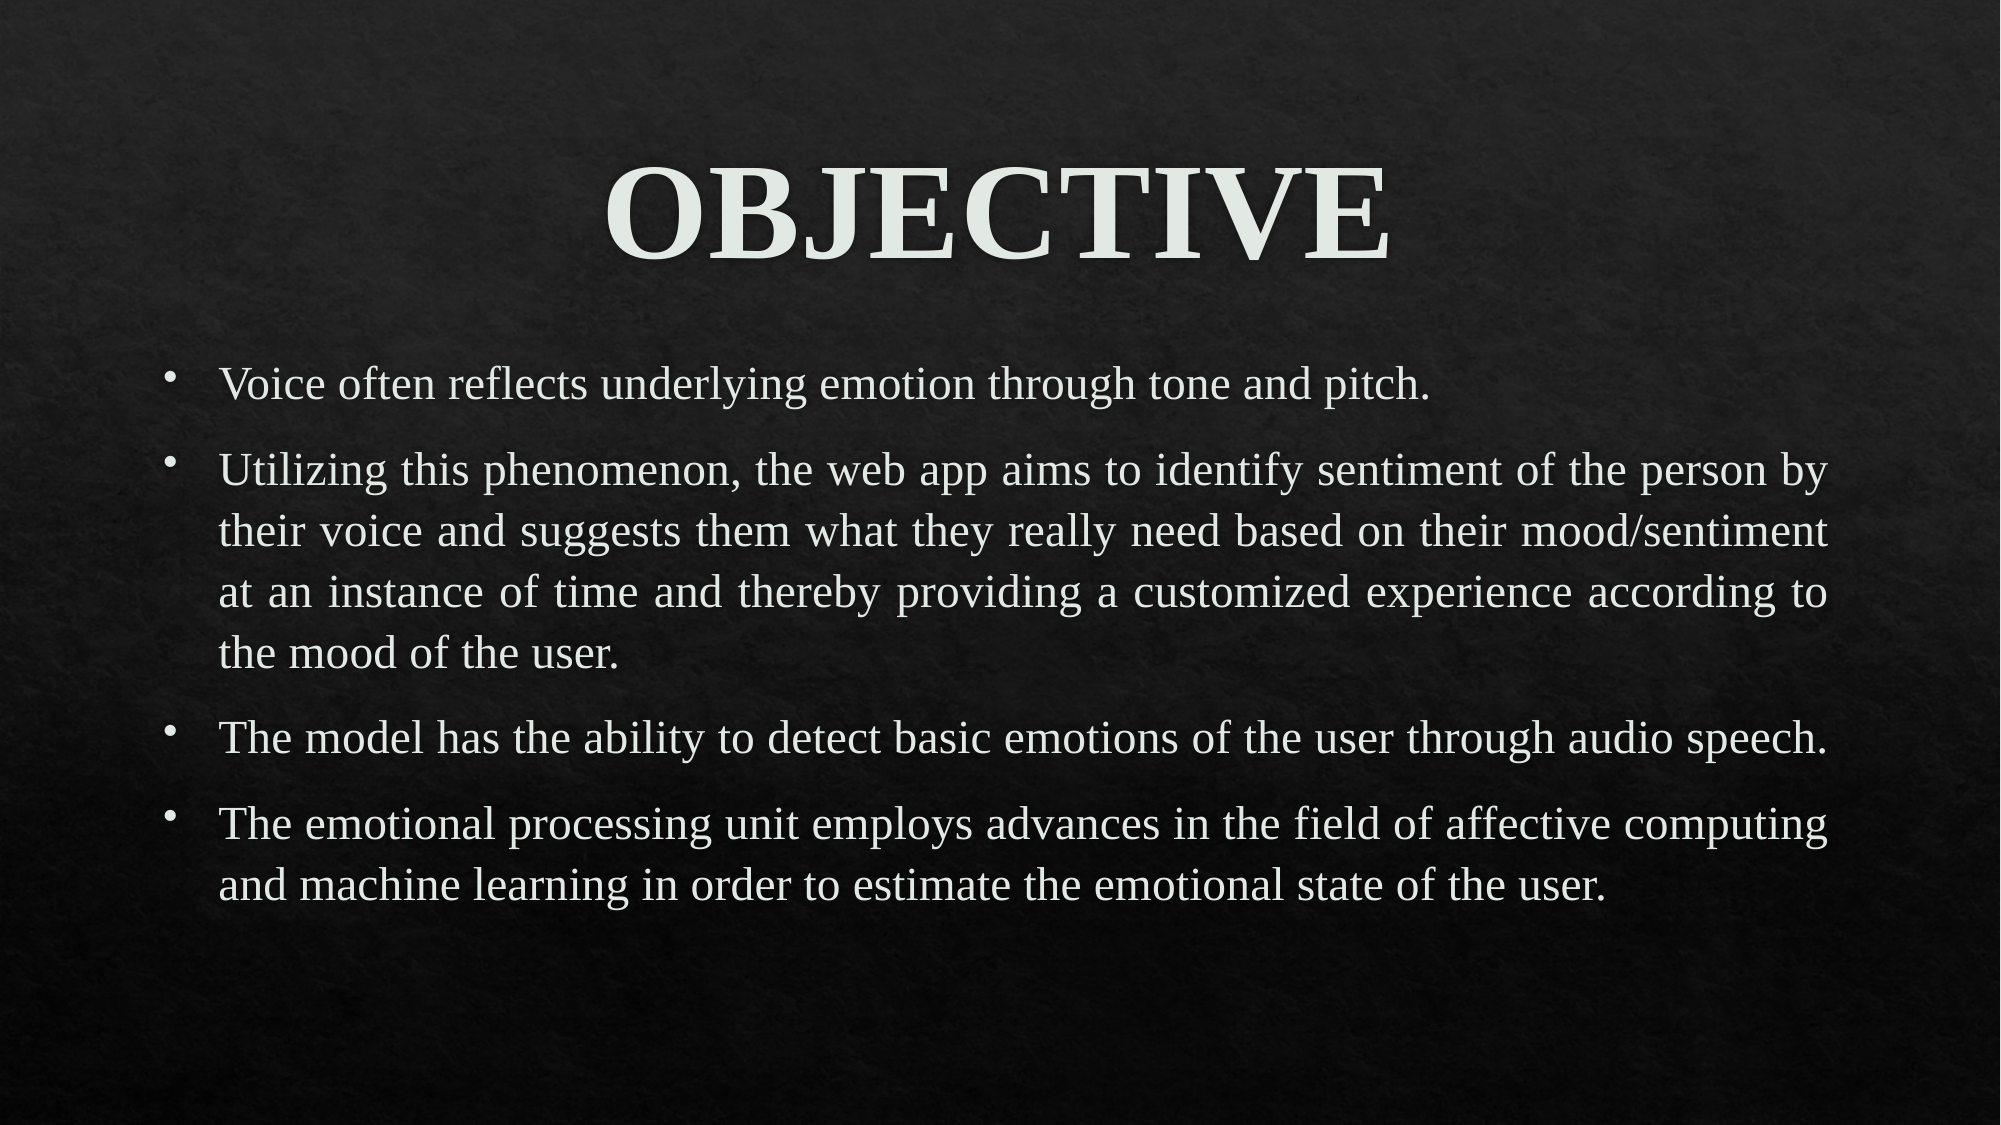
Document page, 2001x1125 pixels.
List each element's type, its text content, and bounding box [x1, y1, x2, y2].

title OBJECTIVE [149, 99, 1849, 307]
list Voice often reflects underlying emotion through tone and pitch. Utilizing this phenomenon, the web app aims to identify sentiment of the person by their voice and suggests them what they really need based on their mood/sentiment at an instance of time and thereby providing a customized experience according to the mood of the user. The model has the ability to detect basic emotions of the user through audio speech. The emotional processing unit employs advances in the field of affective computing and machine learning in order to estimate the emotional state of the user. [149, 340, 1849, 1025]
